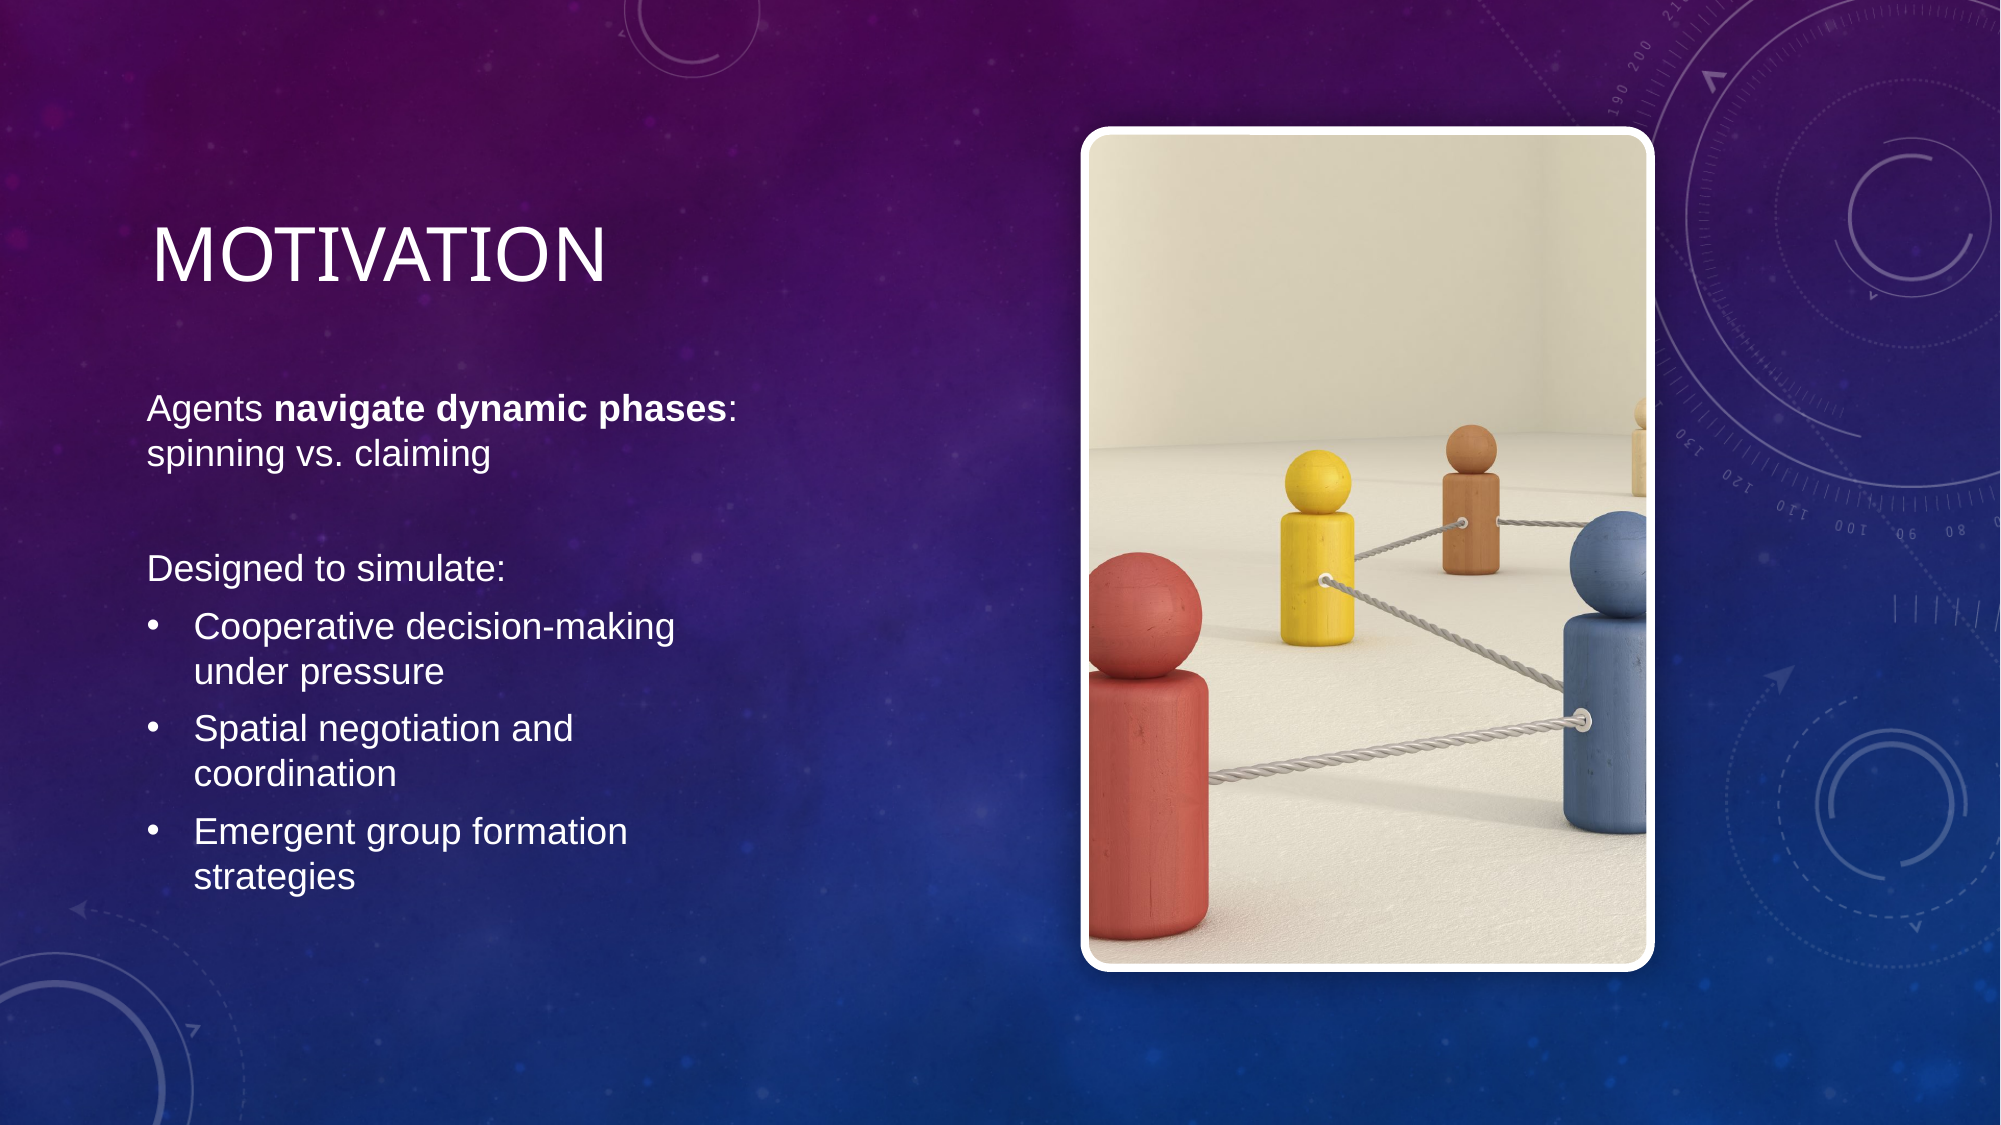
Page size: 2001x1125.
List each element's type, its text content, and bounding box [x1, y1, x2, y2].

title Motivation [135, 132, 789, 370]
list Agents navigate dynamic phases: spinning vs. claiming Designed to simulate: Cooperative decision-making under pressure Spatial negotiation and coordination Emergent group formation strategies [131, 370, 789, 968]
picture [0, 0, 2001, 1125]
